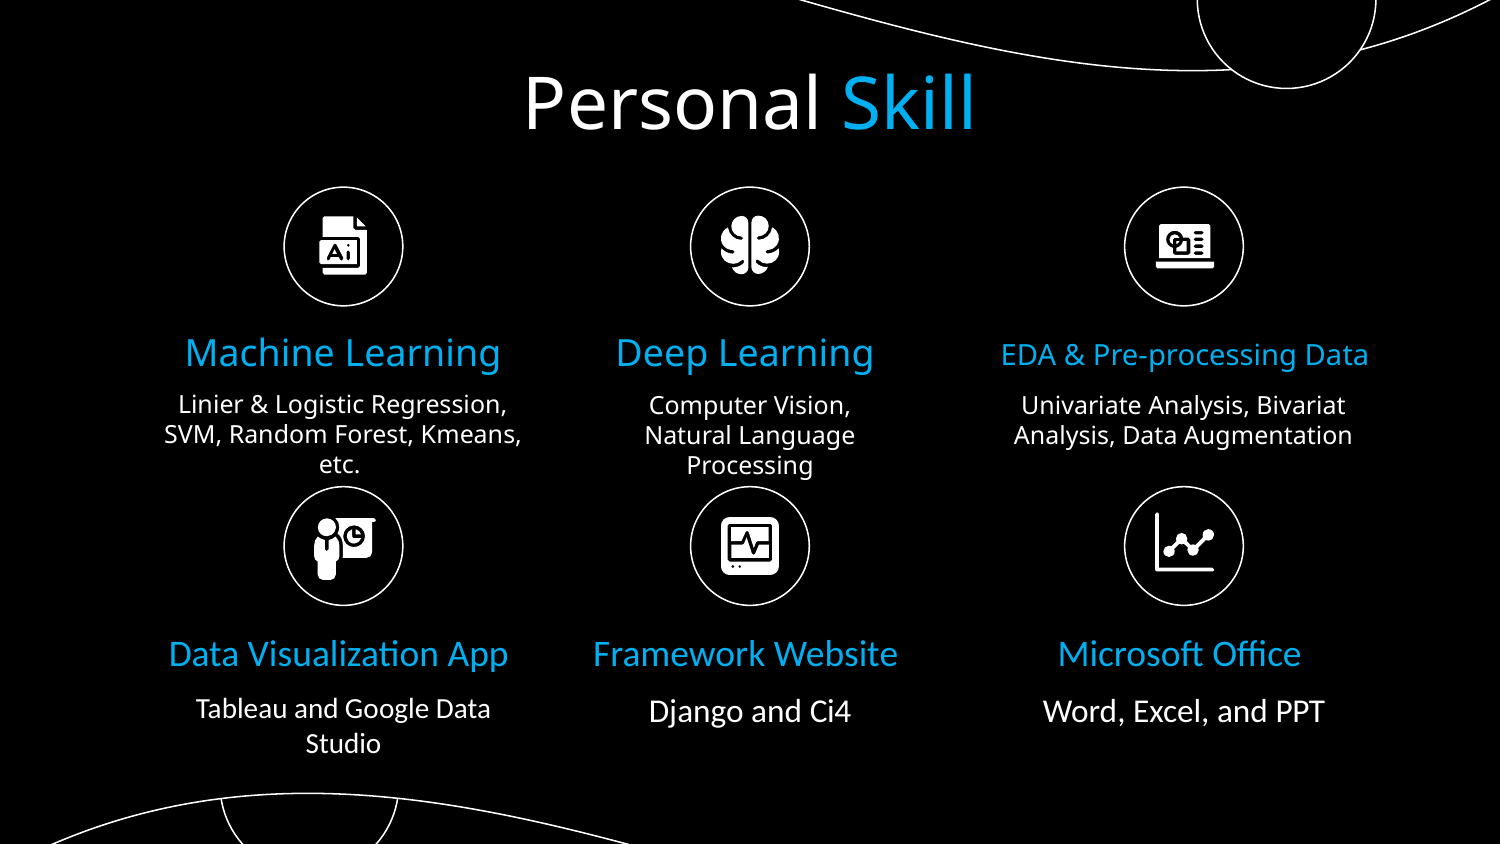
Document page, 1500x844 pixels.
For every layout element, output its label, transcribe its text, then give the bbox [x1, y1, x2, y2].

subtitle Univariate Analysis, Bivariat Analysis, Data Augmentation [960, 382, 1407, 462]
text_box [318, 216, 368, 275]
subtitle Computer Vision, Natural Language Processing [587, 374, 913, 462]
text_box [718, 215, 782, 275]
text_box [1154, 512, 1215, 572]
title Data Visualization App [149, 613, 538, 675]
subtitle Word, Excel, and PPT [1021, 675, 1347, 761]
title Deep Learning [557, 314, 943, 375]
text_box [1155, 223, 1215, 269]
title EDA & Pre-processing Data [929, 320, 1442, 382]
text_box [284, 486, 403, 606]
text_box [313, 517, 377, 581]
text_box [1124, 187, 1244, 306]
subtitle Tableau and Google Data Studio [180, 674, 507, 761]
title Framework Website [572, 613, 928, 675]
title Personal Skill [118, 41, 1382, 136]
text_box [690, 486, 810, 606]
text_box [1124, 486, 1244, 606]
text_box [284, 187, 403, 306]
text_box [690, 187, 810, 306]
title Microsoft Office [1021, 613, 1347, 675]
subtitle Django and Ci4 [587, 674, 913, 761]
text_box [720, 516, 780, 576]
subtitle Linier & Logistic Regression, SVM, Random Forest, Kmeans, etc. [139, 373, 547, 472]
title Machine Learning [71, 314, 557, 375]
